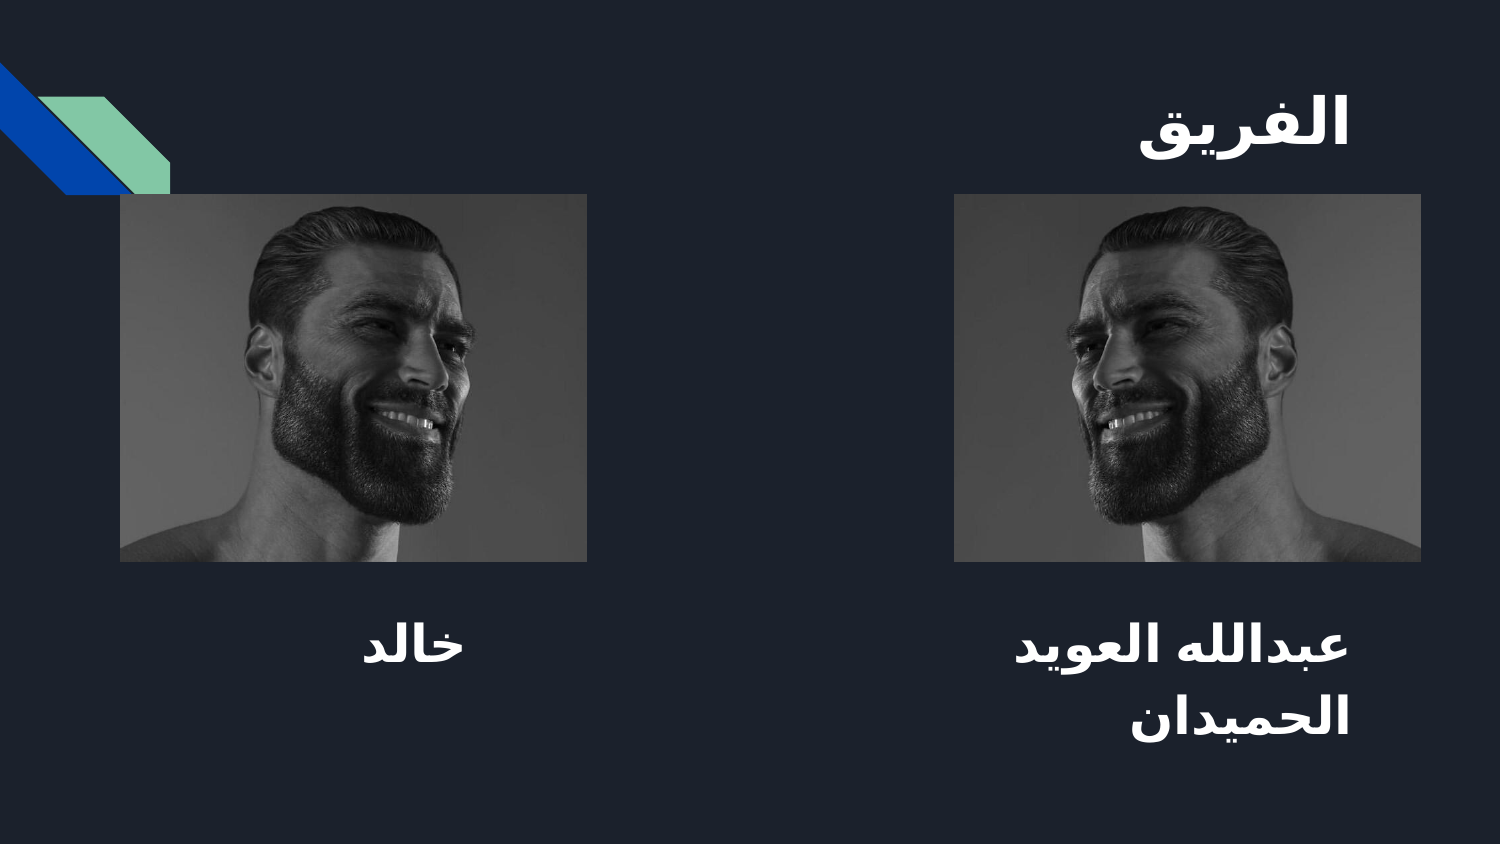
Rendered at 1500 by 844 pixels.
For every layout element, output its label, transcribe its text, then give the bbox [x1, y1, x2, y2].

list عبدالله العويد خالد الحميدان [119, 586, 1368, 844]
title الفريق [212, 64, 1368, 215]
picture [954, 194, 1421, 563]
picture [120, 194, 587, 563]
